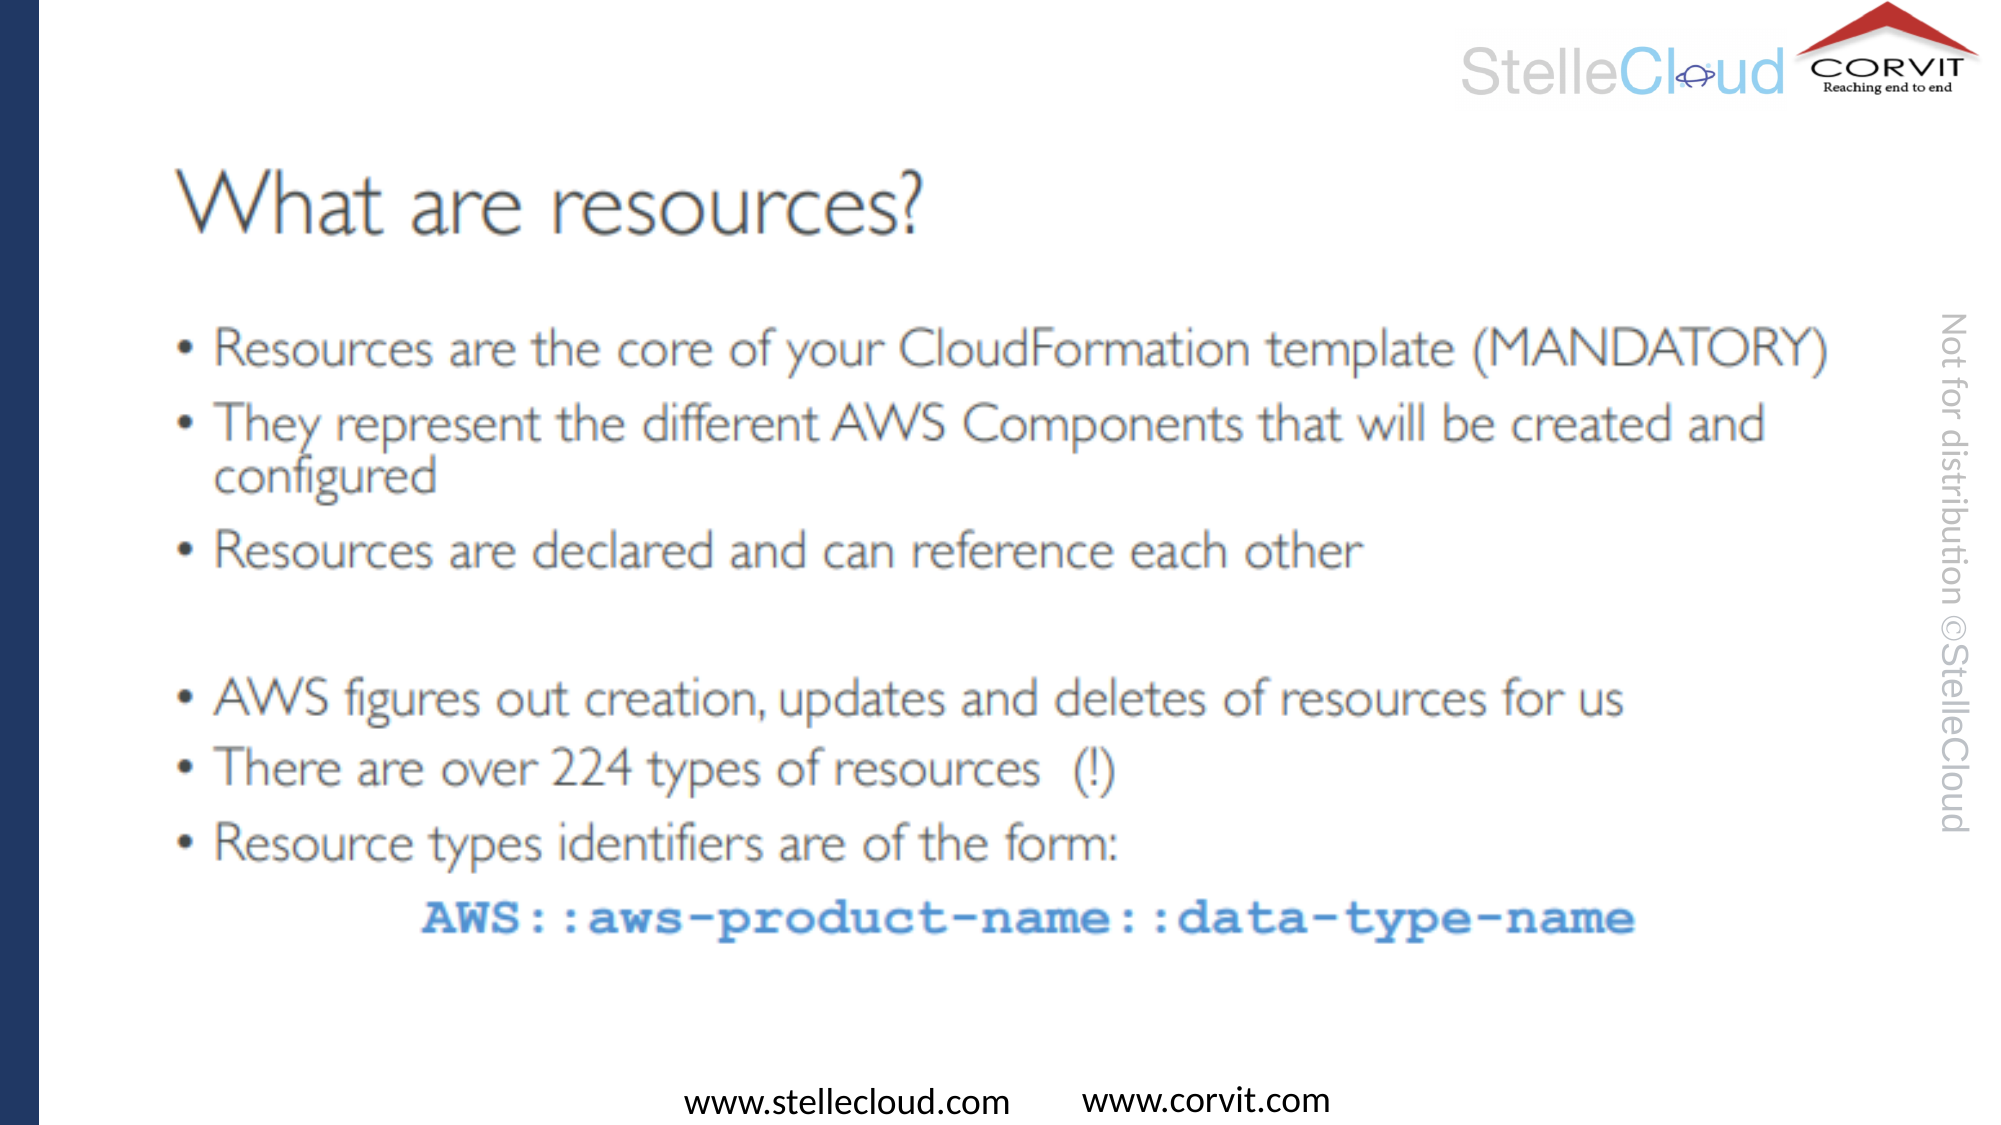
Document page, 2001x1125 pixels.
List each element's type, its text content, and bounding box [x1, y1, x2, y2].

picture [1455, 0, 1988, 111]
text_box www.stellecloud.com [669, 1069, 1027, 1125]
text_box Not for distribution ⒸStelleCloud [1927, 297, 1988, 1125]
text_box www.corvit.com [1067, 1067, 1347, 1125]
picture [129, 141, 1853, 975]
